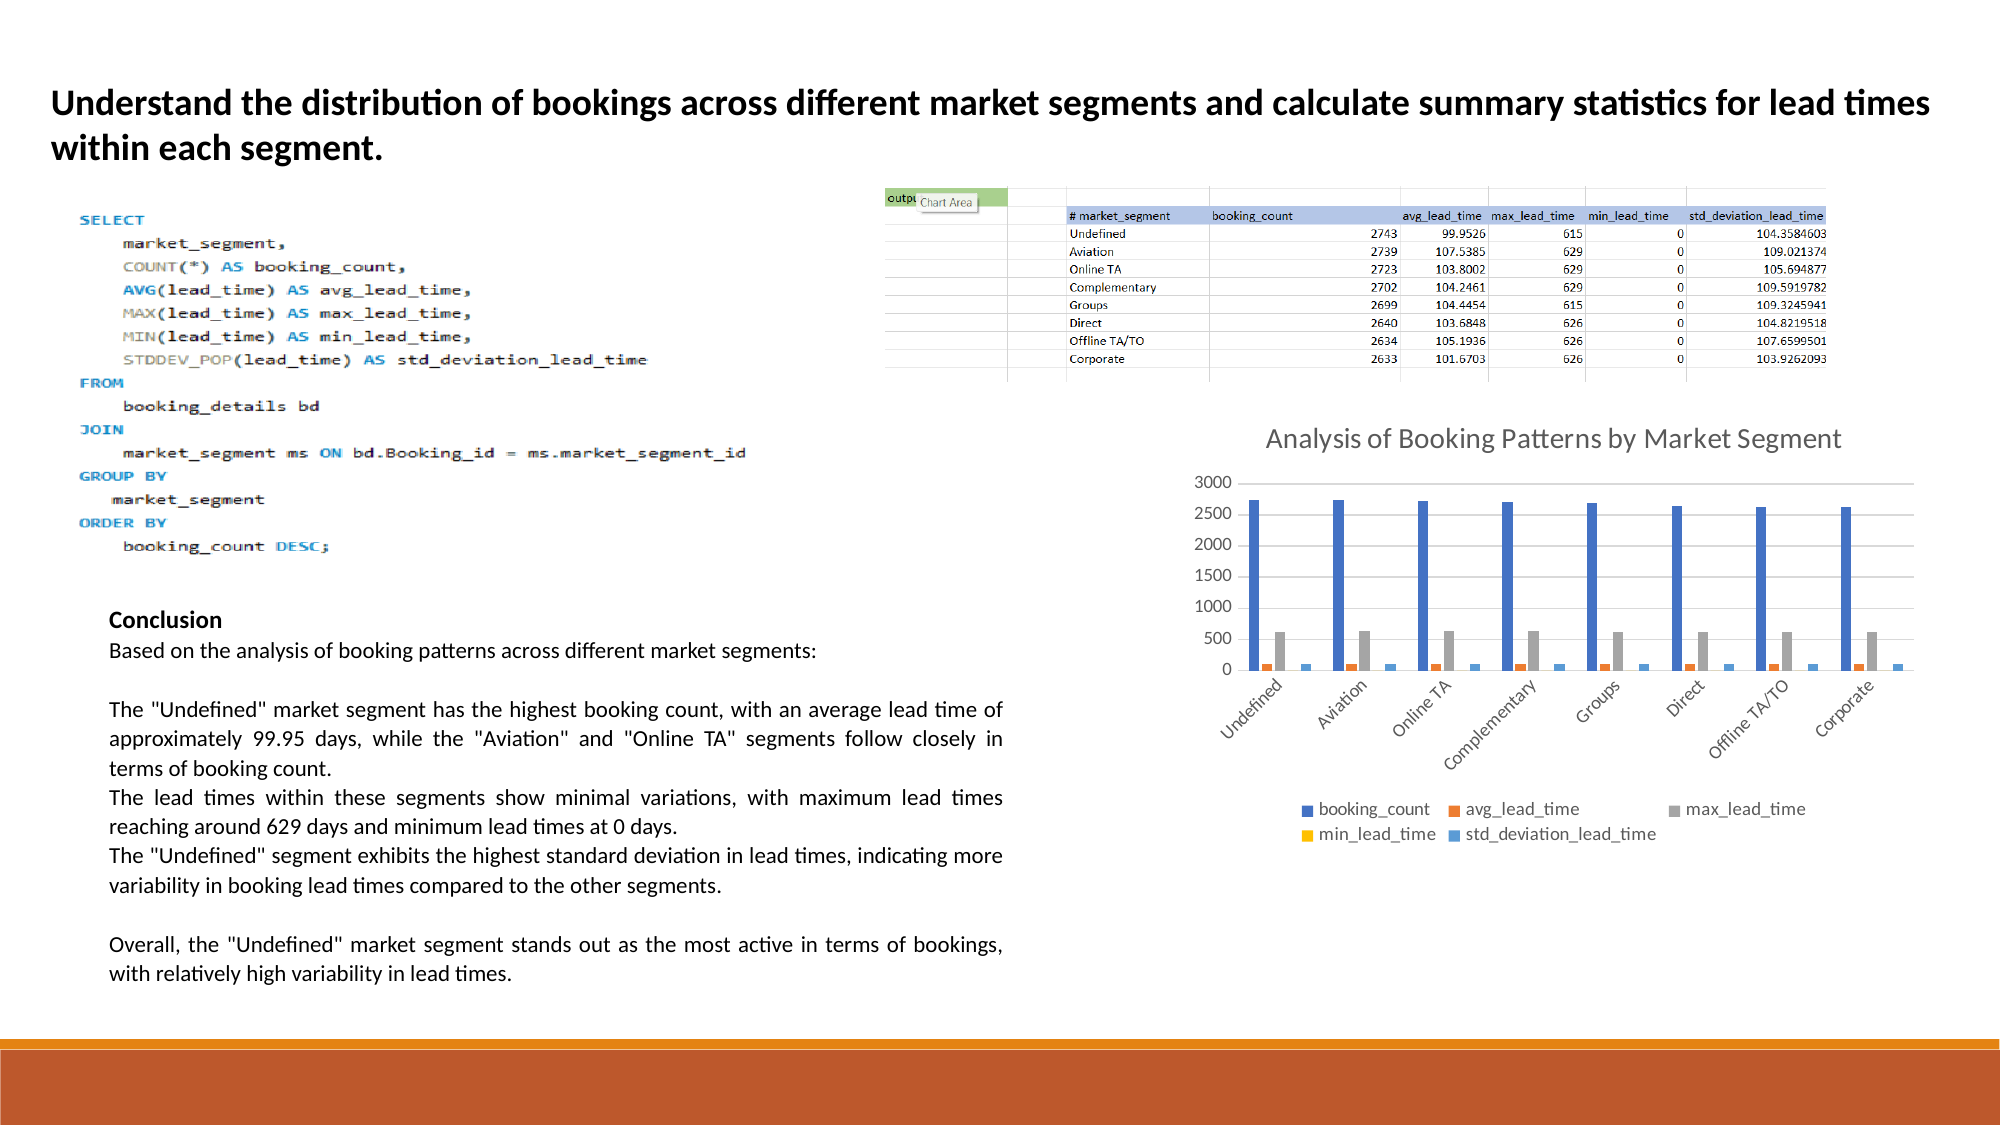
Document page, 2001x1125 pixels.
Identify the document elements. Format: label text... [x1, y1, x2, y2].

picture [42, 186, 1827, 575]
text_box Conclusion Based on the analysis of booking patterns across different market segments: The "Undefined" market segment has the highest booking count, with an average lead time of approximately 99.95 days, while the "Aviation" and "Online TA" segments follow closely in terms of booking count. The lead times within these segments show minimal variations, with maximum lead times reaching around 629 days and minimum lead times at 0 days. The "Undefined" segment exhibits the highest standard deviation in lead times, indicating more variability in booking lead times compared to the other segments. Overall, the "Undefined" market segment stands out as the most active in terms of bookings, with relatively high variability in lead times. [19, 594, 1020, 994]
text_box Understand the distribution of bookings across different market segments and calculate summary statistics for lead times within each segment. [36, 70, 1957, 221]
chart [1178, 400, 1930, 852]
